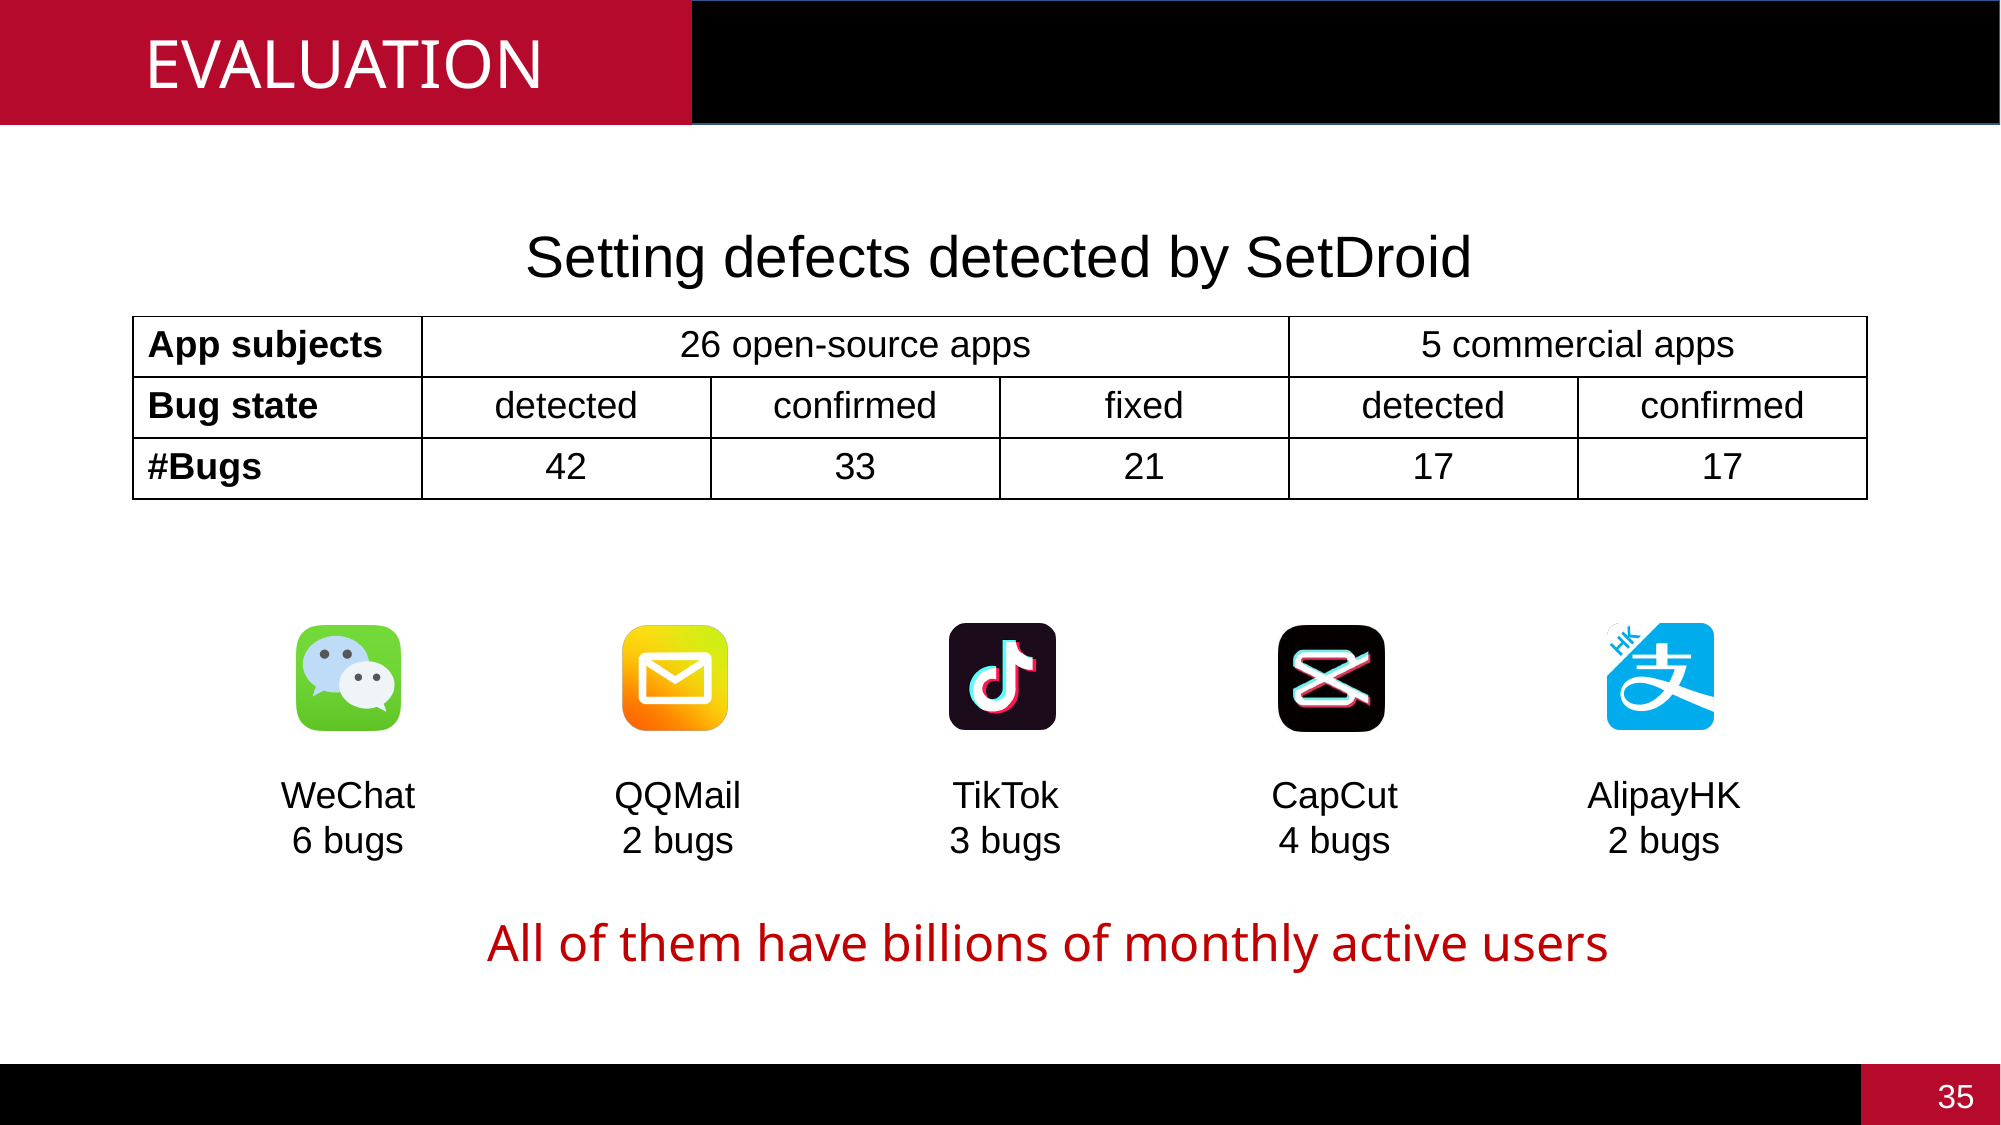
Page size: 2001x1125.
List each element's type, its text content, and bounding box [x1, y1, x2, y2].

text_box TikTok 3 bugs [898, 763, 1113, 869]
table_header 26 open-source apps [423, 317, 1288, 376]
table_cell confirmed [712, 378, 999, 437]
text_box EVALUATION [0, 0, 692, 125]
text_box All of them have billions of monthly active users [382, 904, 1729, 979]
slide_number 34 [1912, 1056, 2000, 1125]
picture [1607, 623, 1658, 674]
table_cell confirmed [1579, 378, 1866, 437]
text_box WeChat 6 bugs [240, 763, 455, 869]
table_cell 17 [1290, 439, 1577, 498]
table_cell #Bugs [134, 439, 421, 498]
table_cell fixed [1001, 378, 1288, 437]
table_header App subjects [134, 317, 421, 376]
table_cell 17 [1579, 439, 1866, 498]
picture [1707, 623, 1714, 630]
picture [949, 623, 1056, 730]
table_cell Bug state [134, 378, 421, 437]
table_cell detected [423, 378, 710, 437]
text_box CapCut 4 bugs [1228, 763, 1442, 869]
picture [622, 625, 728, 731]
table_cell 42 [423, 439, 710, 498]
text_box QQMail 2 bugs [571, 763, 785, 869]
picture [1607, 723, 1614, 730]
table_cell 33 [712, 439, 999, 498]
table_cell 21 [1001, 439, 1288, 498]
picture [1707, 723, 1714, 730]
text_box AlipayHK 2 bugs [1557, 763, 1771, 869]
table_header 5 commercial apps [1290, 317, 1866, 376]
picture [1278, 625, 1385, 733]
table_cell detected [1290, 378, 1577, 437]
picture [296, 625, 401, 731]
text_box Setting defects detected by SetDroid [196, 211, 1804, 297]
picture [1621, 644, 1714, 711]
text_box [692, 0, 2000, 125]
